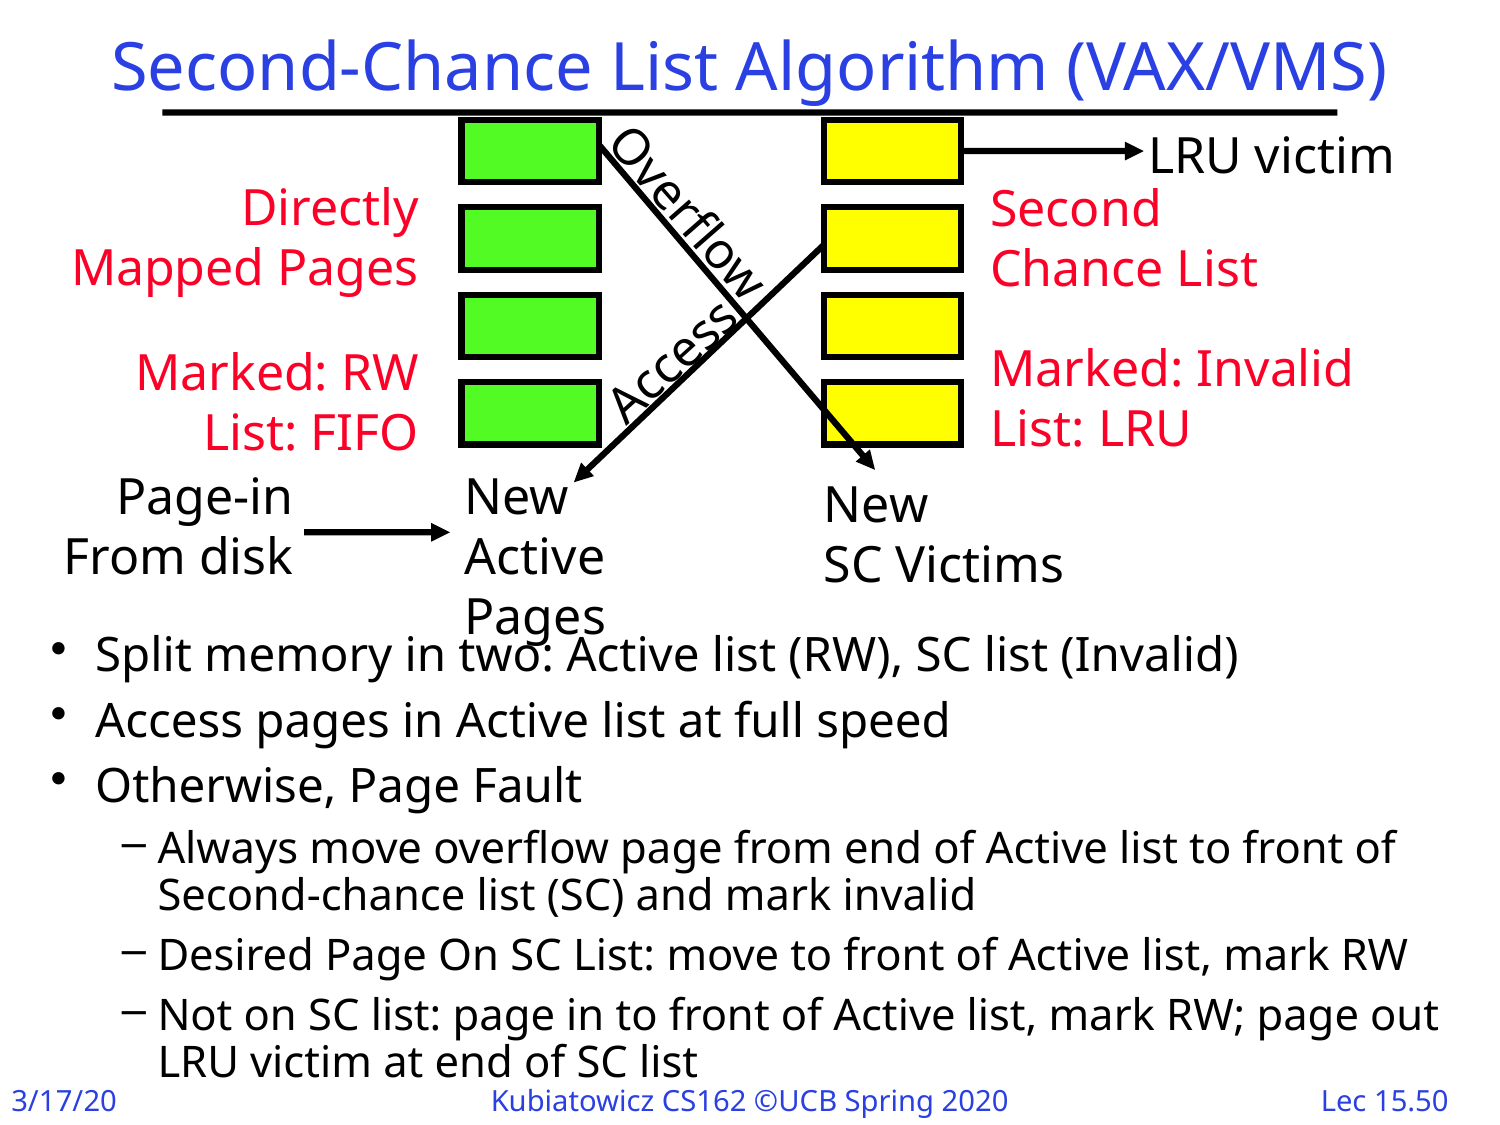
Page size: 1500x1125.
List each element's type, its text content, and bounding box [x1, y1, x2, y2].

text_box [1092, 201, 1339, 471]
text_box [59, 119, 593, 455]
title Second-Chance List Algorithm (VAX/VMS) [0, 24, 1500, 113]
list Split memory in two: Active list (RW), SC list (Invalid) Access pages in Active list at full speed Otherwise, Page Fault Always move overflow page from end of Active list to front of Second-chance list (SC) and mark invalid Desired Page On SC List: move to front of Active list, mark RW Not on SC list: page in to front of Active list, mark RW; page out LRU victim at end of SC list [35, 623, 1465, 1101]
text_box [449, 244, 593, 594]
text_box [598, 99, 1088, 602]
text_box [1092, 115, 1400, 192]
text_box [52, 456, 444, 594]
